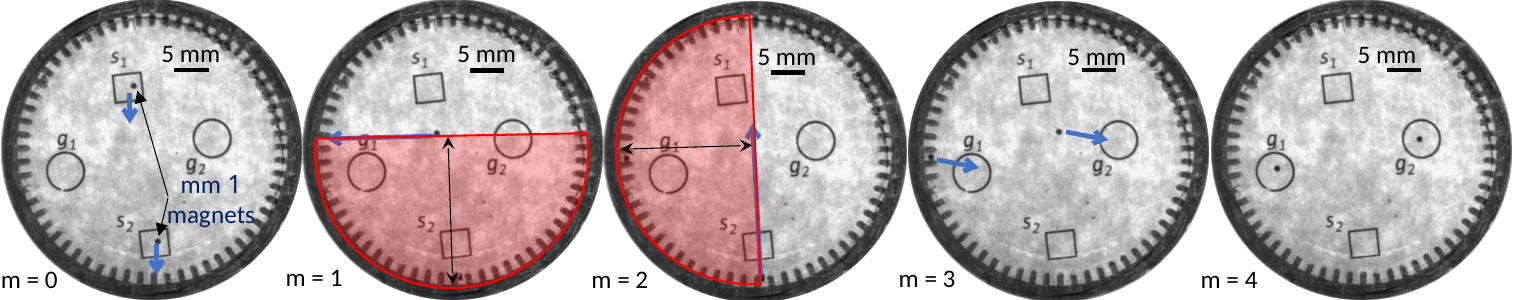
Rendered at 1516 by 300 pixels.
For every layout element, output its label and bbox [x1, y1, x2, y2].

text_box [158, 197, 169, 236]
picture [908, 1, 1209, 300]
text_box [1066, 131, 1109, 140]
text_box [936, 159, 979, 168]
text_box [447, 136, 453, 285]
picture [1, 0, 907, 300]
text_box [620, 145, 753, 150]
text_box [752, 123, 761, 275]
picture [1211, 0, 1512, 300]
text_box [137, 90, 169, 197]
